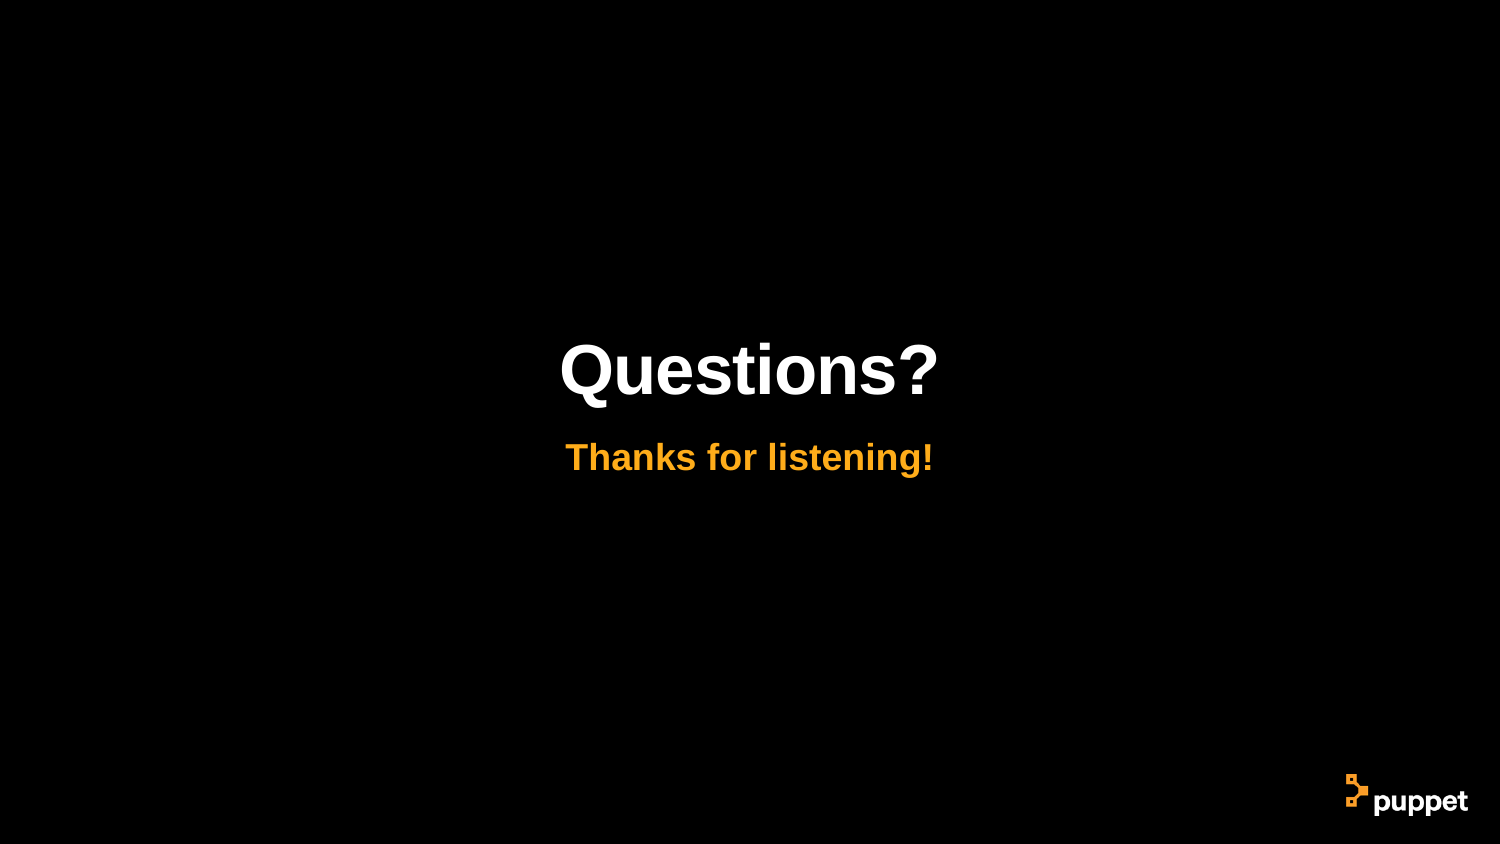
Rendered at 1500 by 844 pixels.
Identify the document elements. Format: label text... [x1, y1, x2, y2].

title Questions? [0, 332, 1500, 410]
subtitle Thanks for listening! [0, 410, 1500, 486]
picture [1346, 774, 1468, 816]
